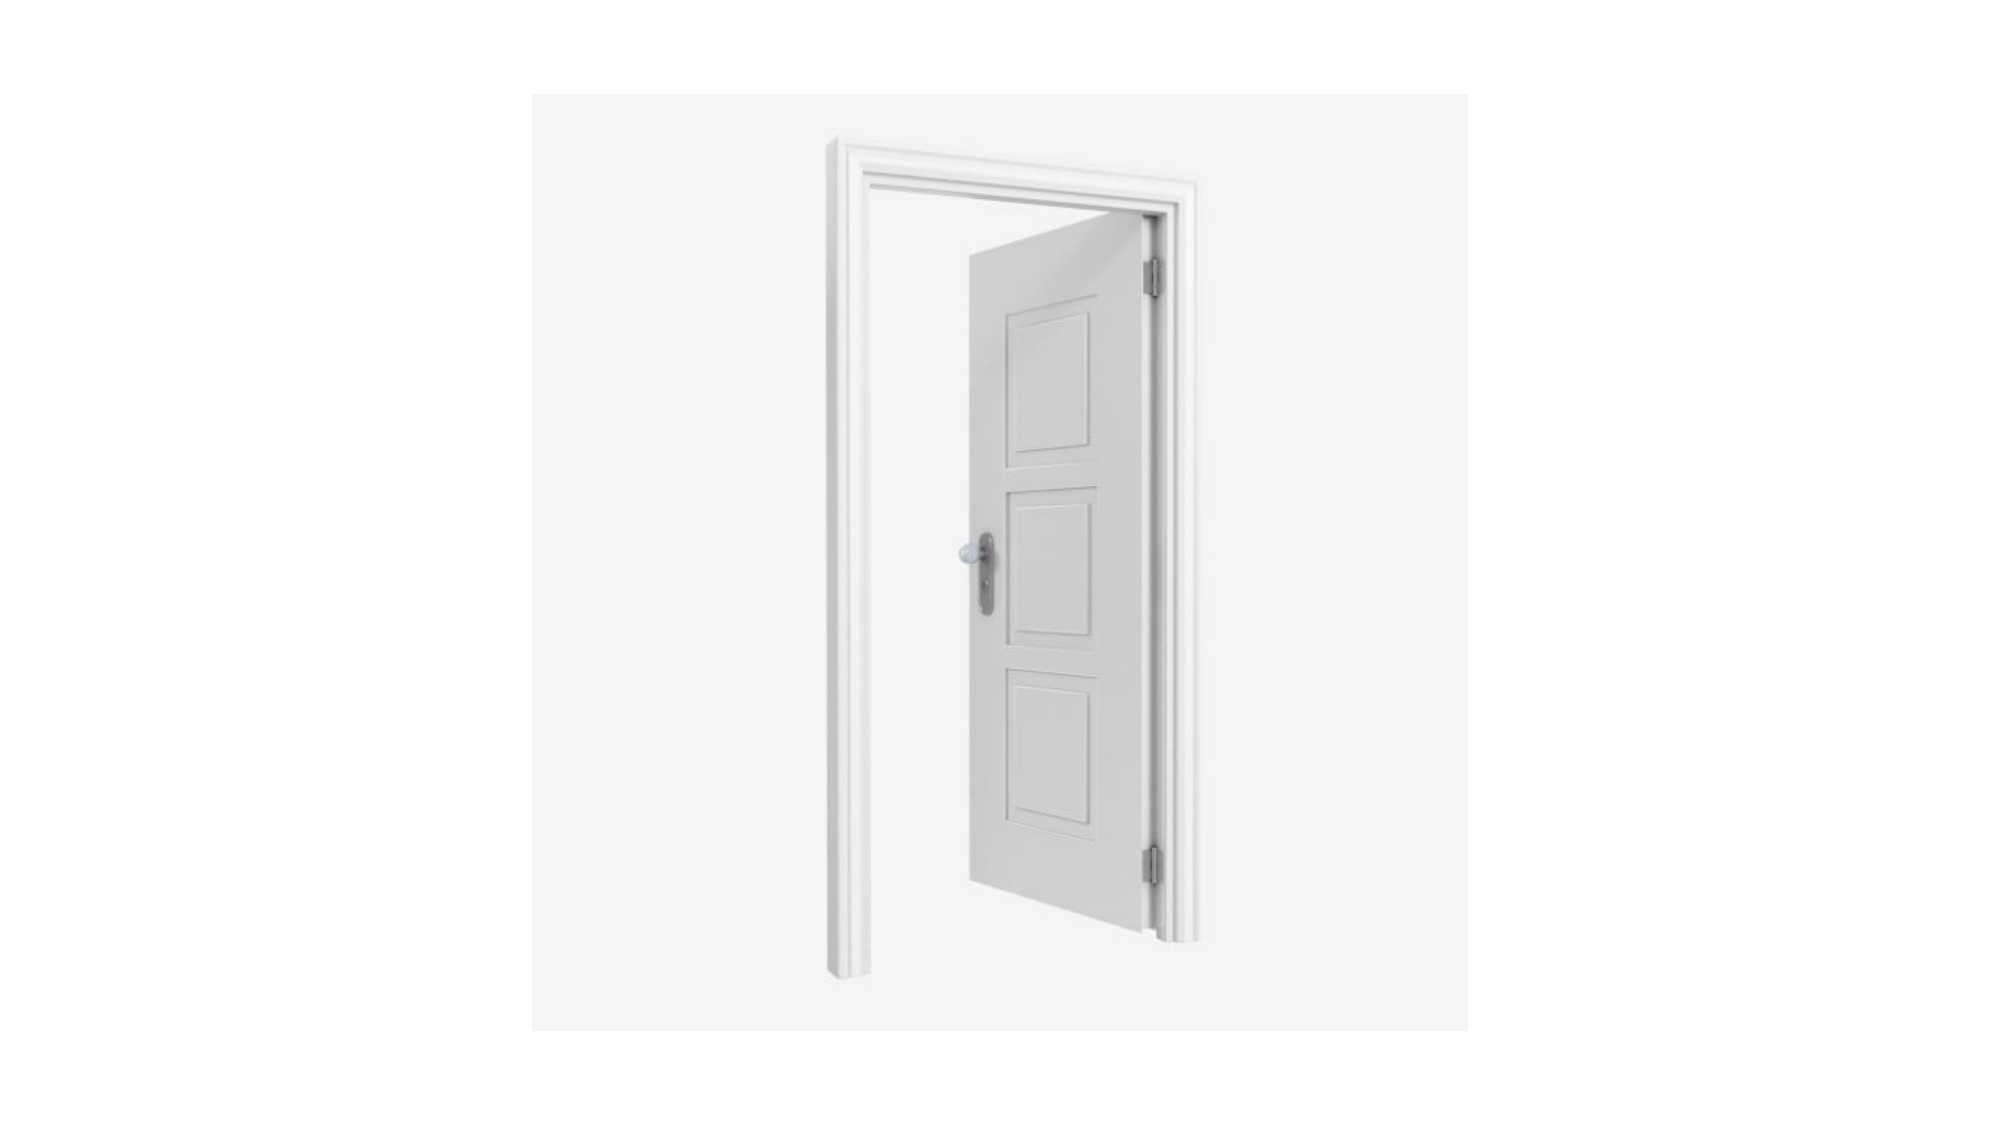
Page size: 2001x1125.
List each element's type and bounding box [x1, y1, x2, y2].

picture [531, 94, 1468, 1031]
